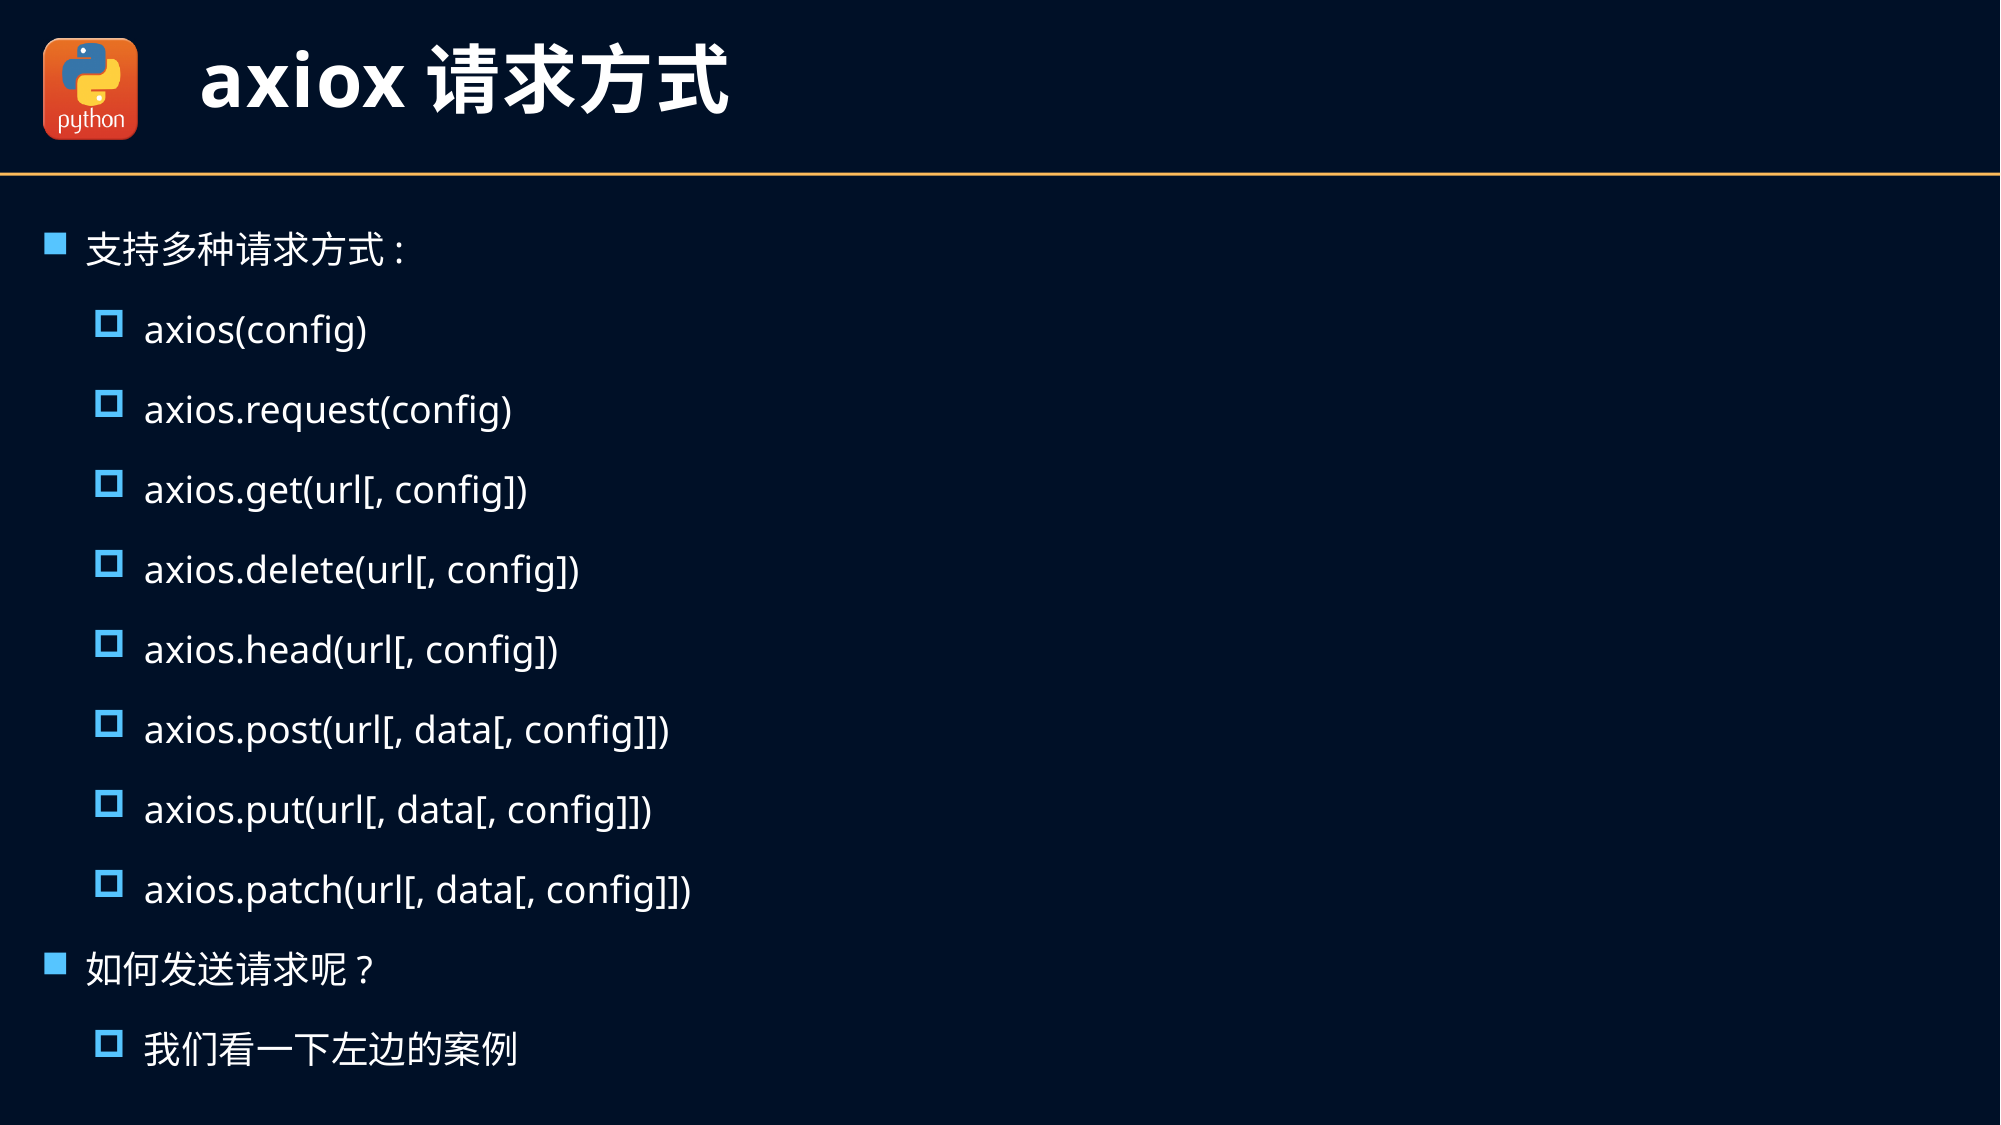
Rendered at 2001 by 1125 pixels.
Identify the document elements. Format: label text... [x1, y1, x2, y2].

picture [43, 38, 138, 140]
title axiox请求方式 [184, 35, 1875, 145]
list 支持多种请求方式: axios(config) axios.request(config) axios.get(url[, config]) axios.delete(url[, config]) axios.head(url[, config]) axios.post(url[, data[, config]]) axios.put(url[, data[, config]]) axios.patch(url[, data[, config]]) 如何发送请求呢? 我们看一下左边的案例 [26, 196, 1974, 1106]
